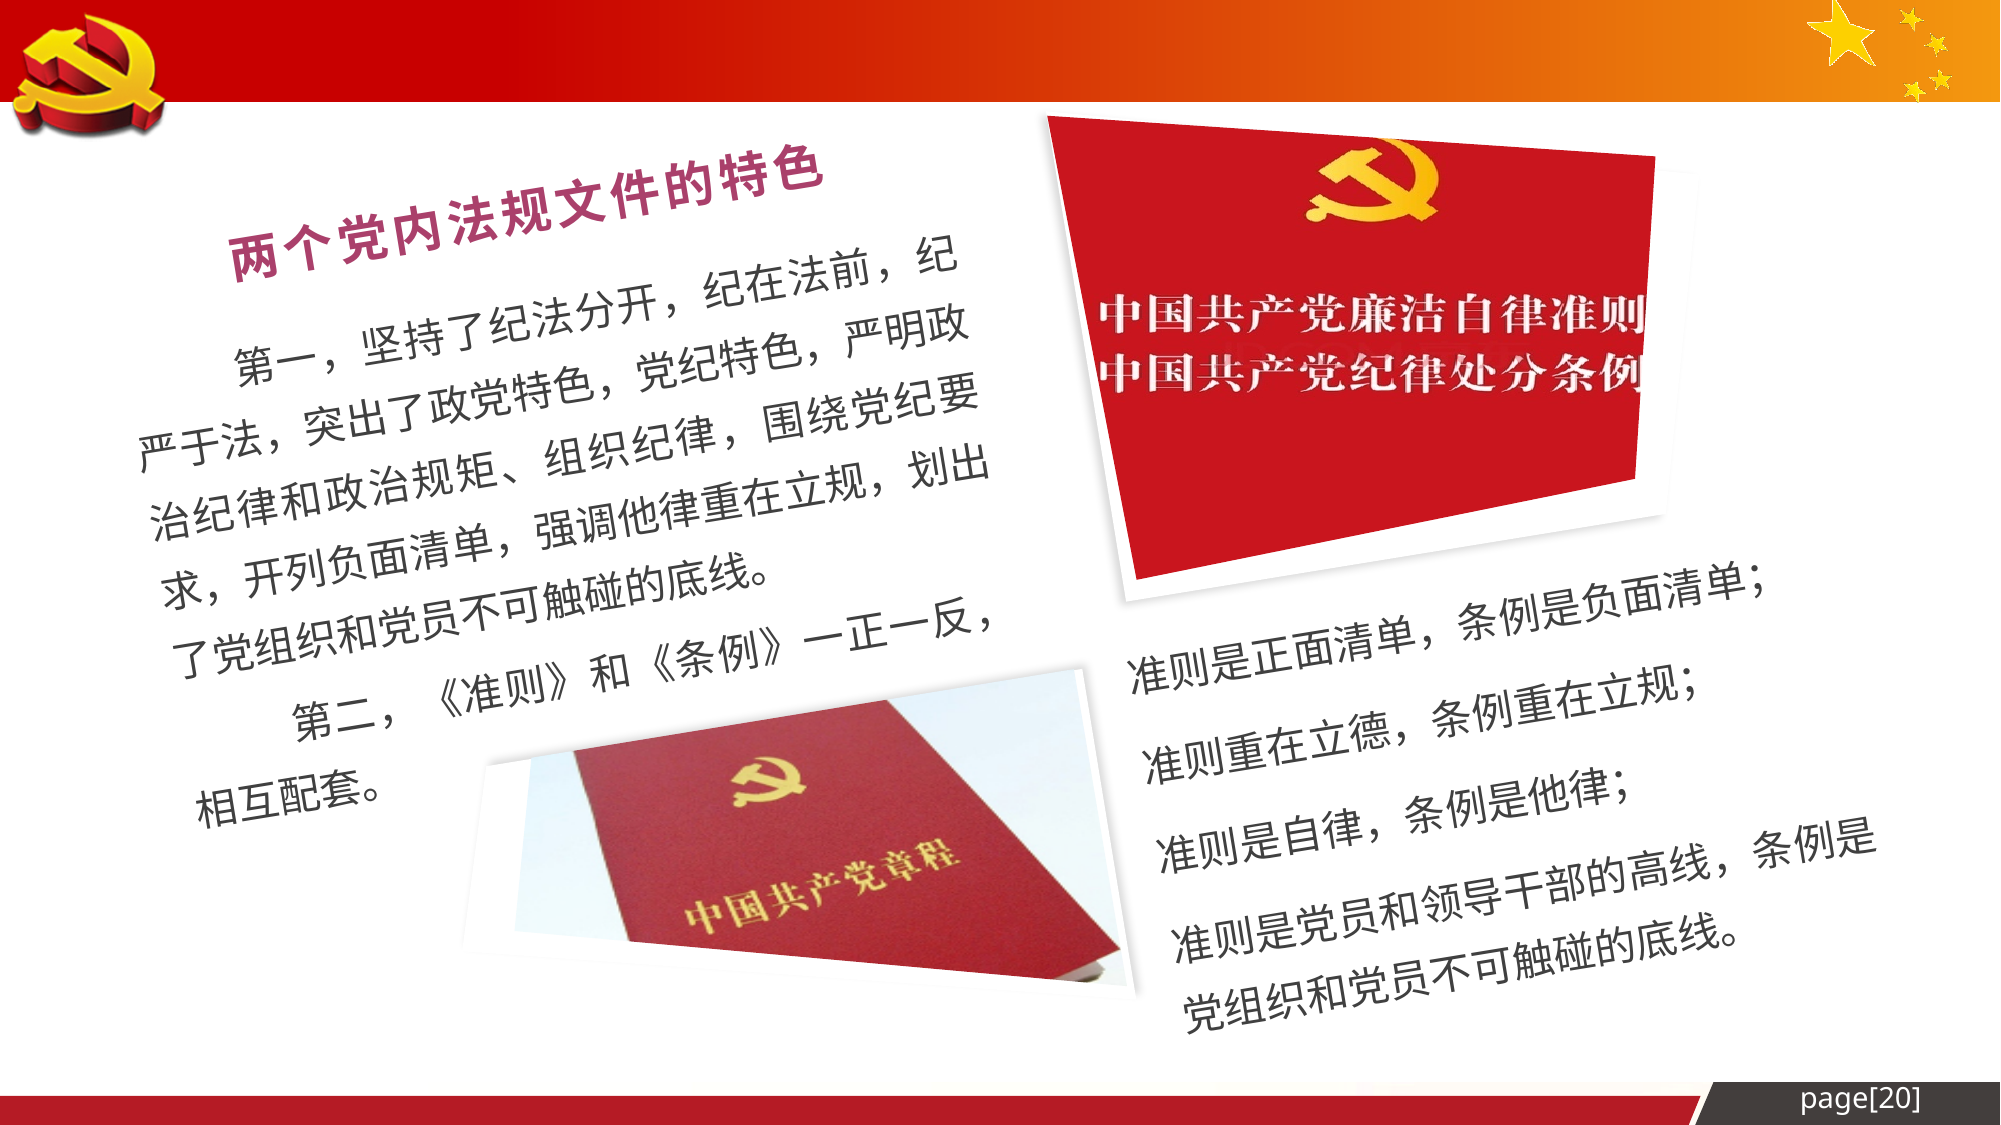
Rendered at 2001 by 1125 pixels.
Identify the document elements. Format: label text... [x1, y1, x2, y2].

text_box [462, 668, 1137, 1000]
picture [0, 1082, 1713, 1125]
text_box 准则是正面清单，条例是负面清单； 准则重在立德，条例重在立规； 准则是自律，条例是他律； 准则是党员和领导干部的高线，条例是党组织和党员不可触碰的底线。 [1104, 508, 1907, 1048]
text_box 两个党内法规文件的特色 [208, 110, 923, 306]
text_box [1047, 115, 1656, 580]
text_box [1045, 111, 1169, 123]
text_box [514, 669, 1128, 987]
text_box [1049, 131, 1700, 602]
text_box 第一，坚持了纪法分开，纪在法前，纪严于法，突出了政党特色，党纪特色，严明政治纪律和政治规矩、组织纪律，围绕党纪要求，开列负面清单，强调他律重在立规，划出了党组织和党员不可触碰的底线。 第二，《准则》和《条例》一正一反，相互配套。 [103, 196, 1028, 734]
